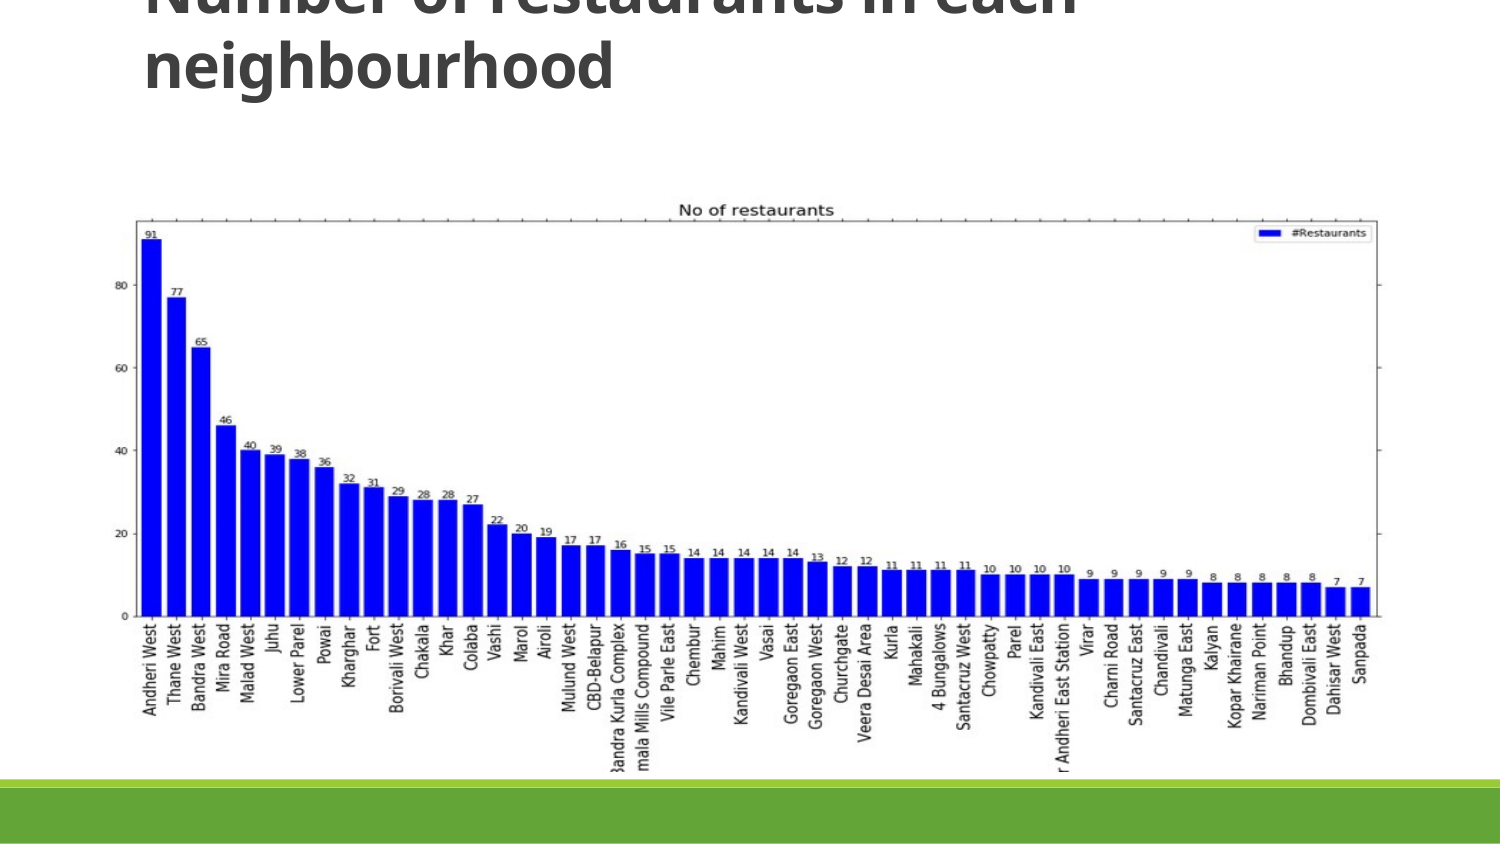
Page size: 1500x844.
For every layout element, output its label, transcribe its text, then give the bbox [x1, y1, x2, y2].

title Number of restaurants in each neighbourhood [141, 0, 1322, 102]
picture [99, 196, 1388, 773]
